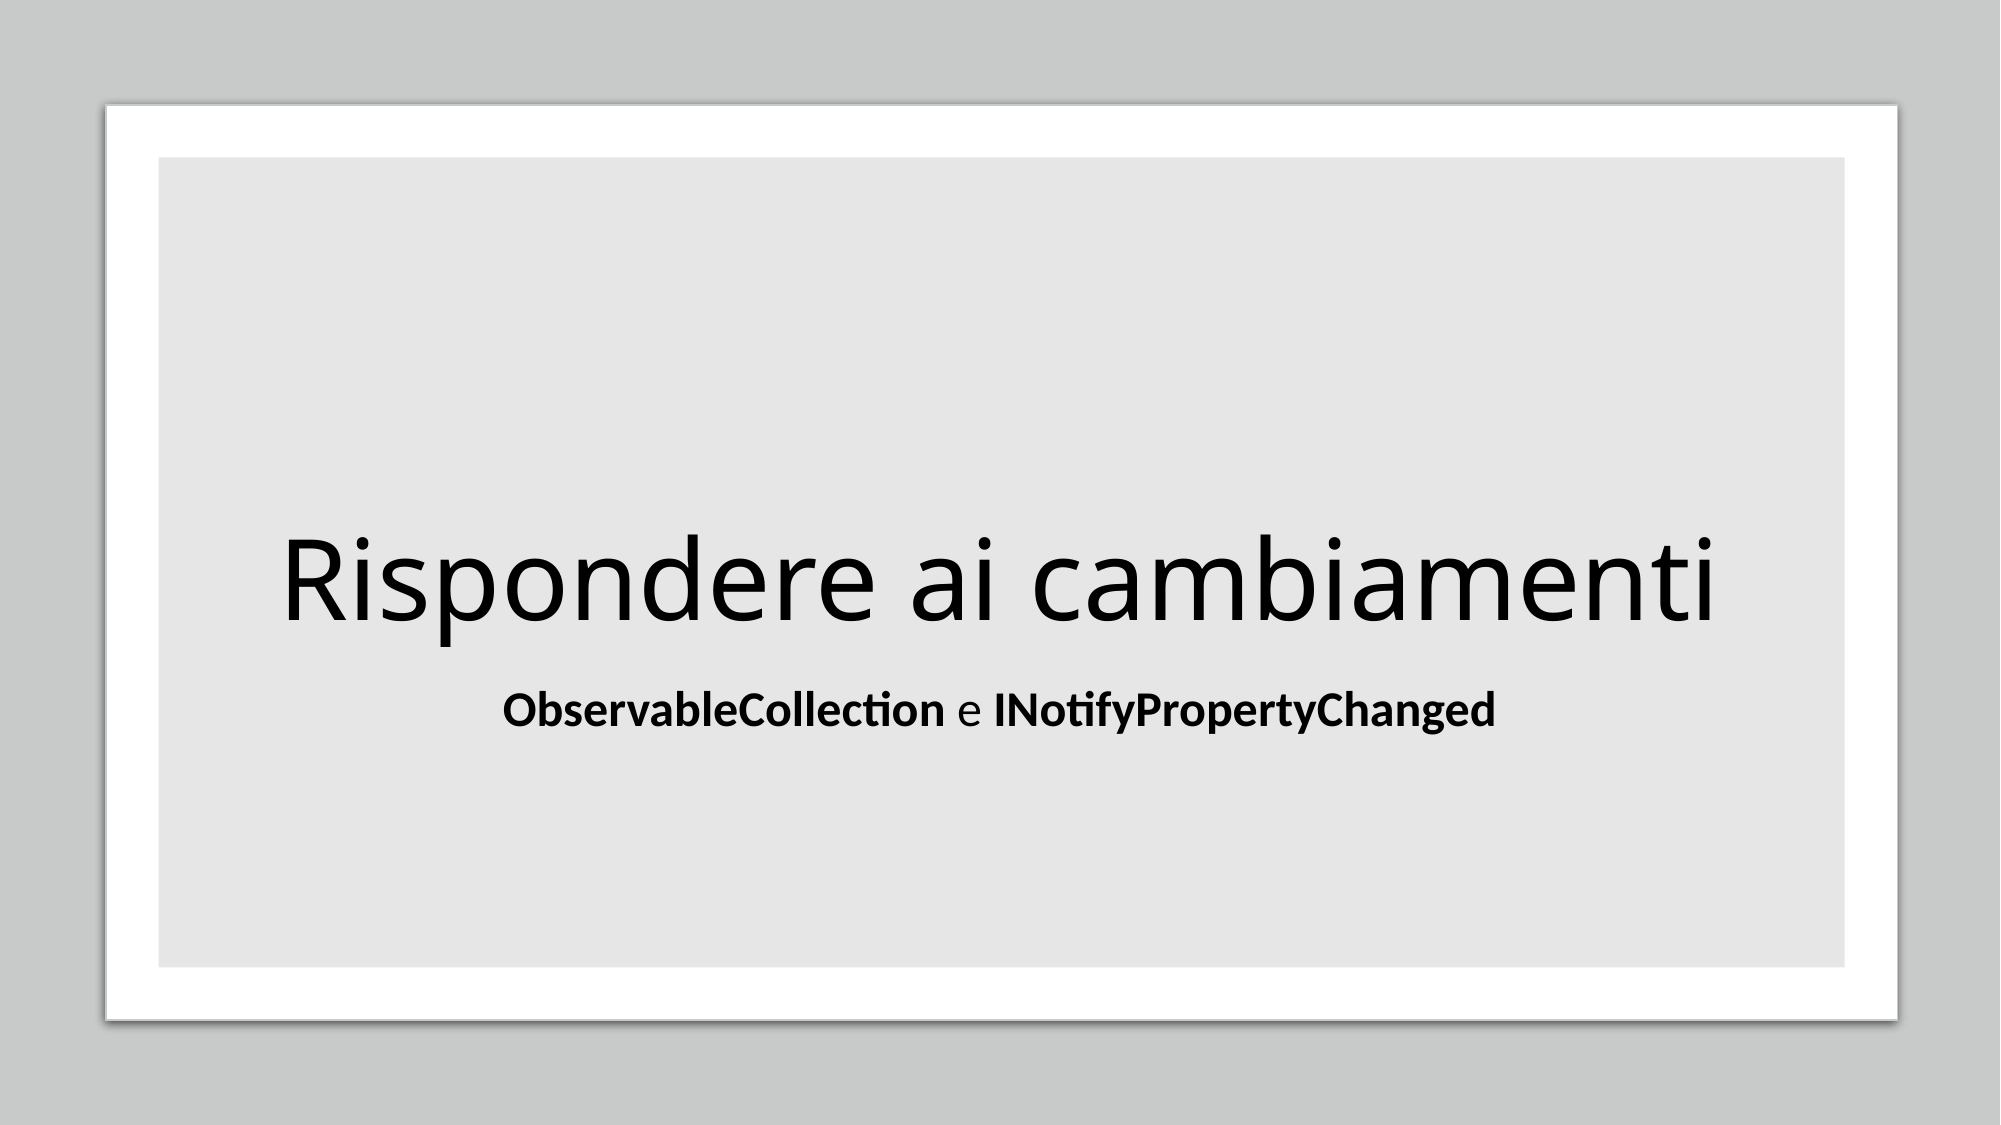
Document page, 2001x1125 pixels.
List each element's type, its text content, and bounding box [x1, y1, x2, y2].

title Rispondere ai cambiamenti [249, 225, 1750, 653]
text_box [0, 0, 2000, 1125]
list ObservableCollection e INotifyPropertyChanged [249, 675, 1750, 905]
text_box [105, 104, 1898, 1021]
text_box [158, 156, 1846, 968]
